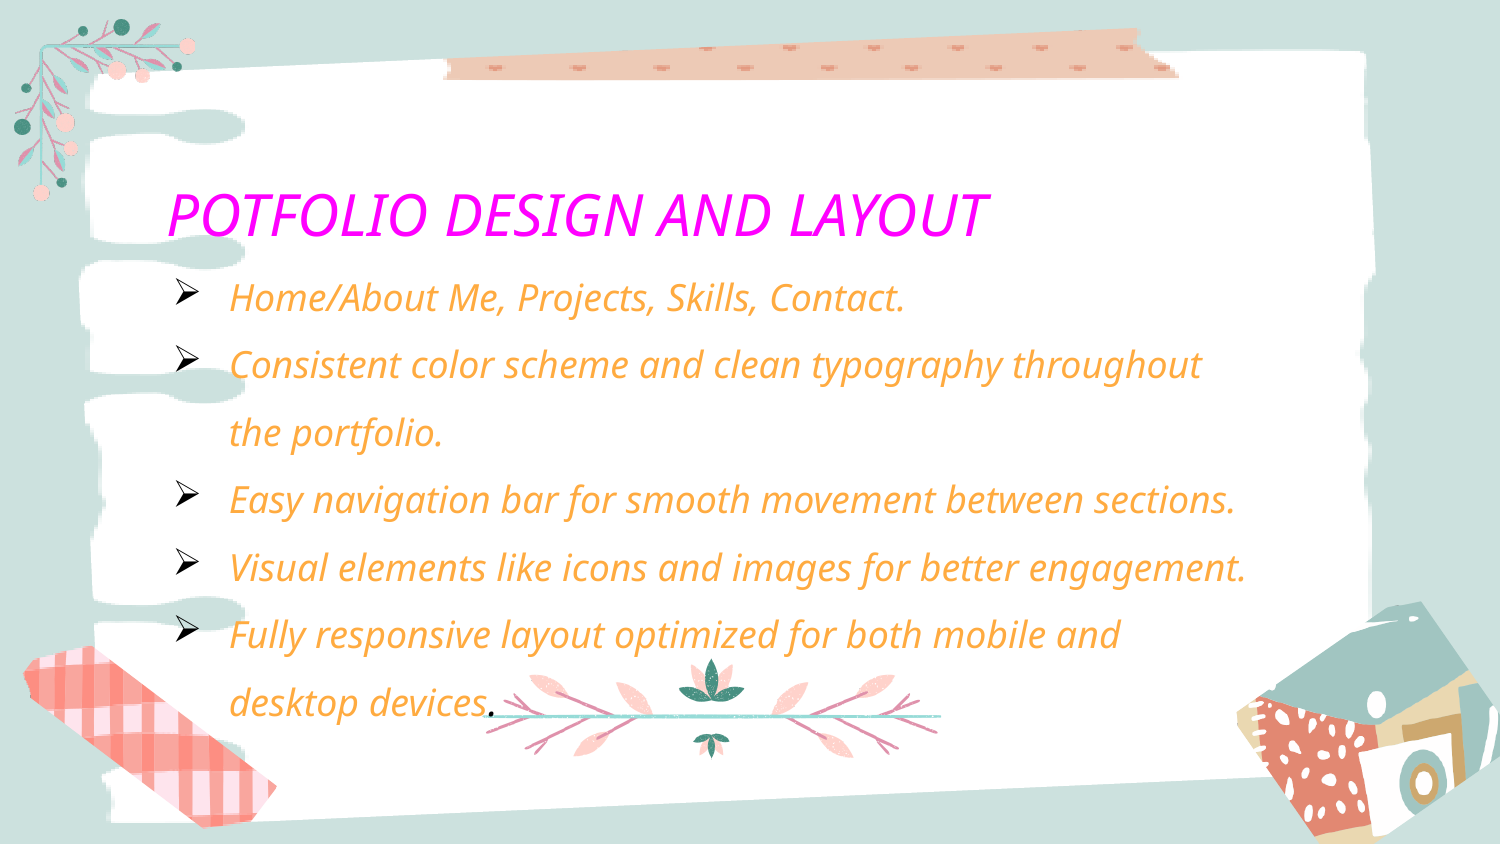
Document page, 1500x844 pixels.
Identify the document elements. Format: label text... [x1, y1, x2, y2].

text_box [197, 724, 1272, 823]
text_box [1236, 589, 1500, 844]
text_box [14, 19, 196, 202]
text_box POTFOLIO DESIGN AND LAYOUT [102, 149, 1053, 248]
text_box [99, 751, 197, 829]
text_box Home/About Me, Projects, Skills, Contact. Consistent color scheme and clean typography throughout the portfolio. Easy navigation bar for smooth movement between sections. Visual elements like icons and images for better engagement. Fully responsive layout optimized for both mobile and desktop devices. [172, 251, 1251, 724]
text_box [75, 17, 1391, 705]
text_box [13, 622, 278, 844]
text_box [482, 724, 942, 760]
